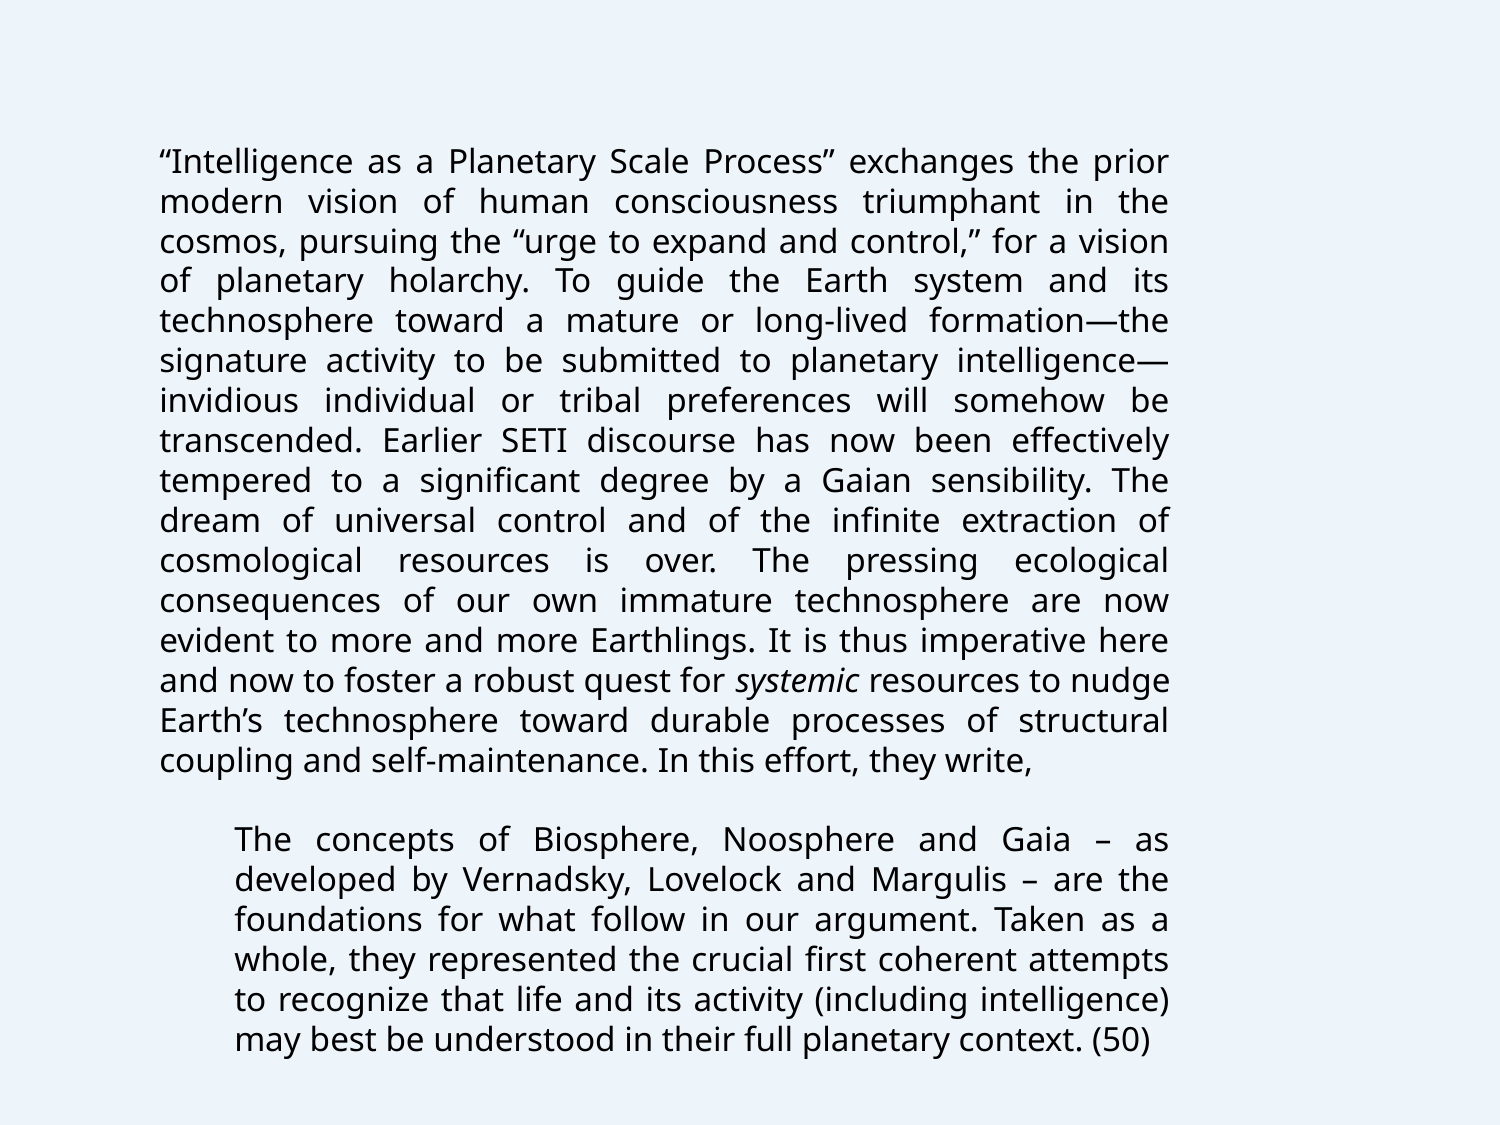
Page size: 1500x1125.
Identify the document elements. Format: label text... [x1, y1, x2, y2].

text_box “Intelligence as a Planetary Scale Process” exchanges the prior modern vision of human consciousness triumphant in the cosmos, pursuing the “urge to expand and control,” for a vision of planetary holarchy. To guide the Earth system and its technosphere toward a mature or long-lived formation—the signature activity to be submitted to planetary intelligence—invidious individual or tribal preferences will somehow be transcended. Earlier SETI discourse has now been effectively tempered to a significant degree by a Gaian sensibility. The dream of universal control and of the infinite extraction of cosmological resources is over. The pressing ecological consequences of our own immature technosphere are now evident to more and more Earthlings. It is thus imperative here and now to foster a robust quest for systemic resources to nudge Earth’s technosphere toward durable processes of structural coupling and self-maintenance. In this effort, they write, The concepts of Biosphere, Noosphere and Gaia – as developed by Vernadsky, Lovelock and Margulis – are the foundations for what follow in our argument. Taken as a whole, they represented the crucial first coherent attempts to recognize that life and its activity (including intelligence) may best be understood in their full planetary context. (50) [144, 132, 1186, 1066]
